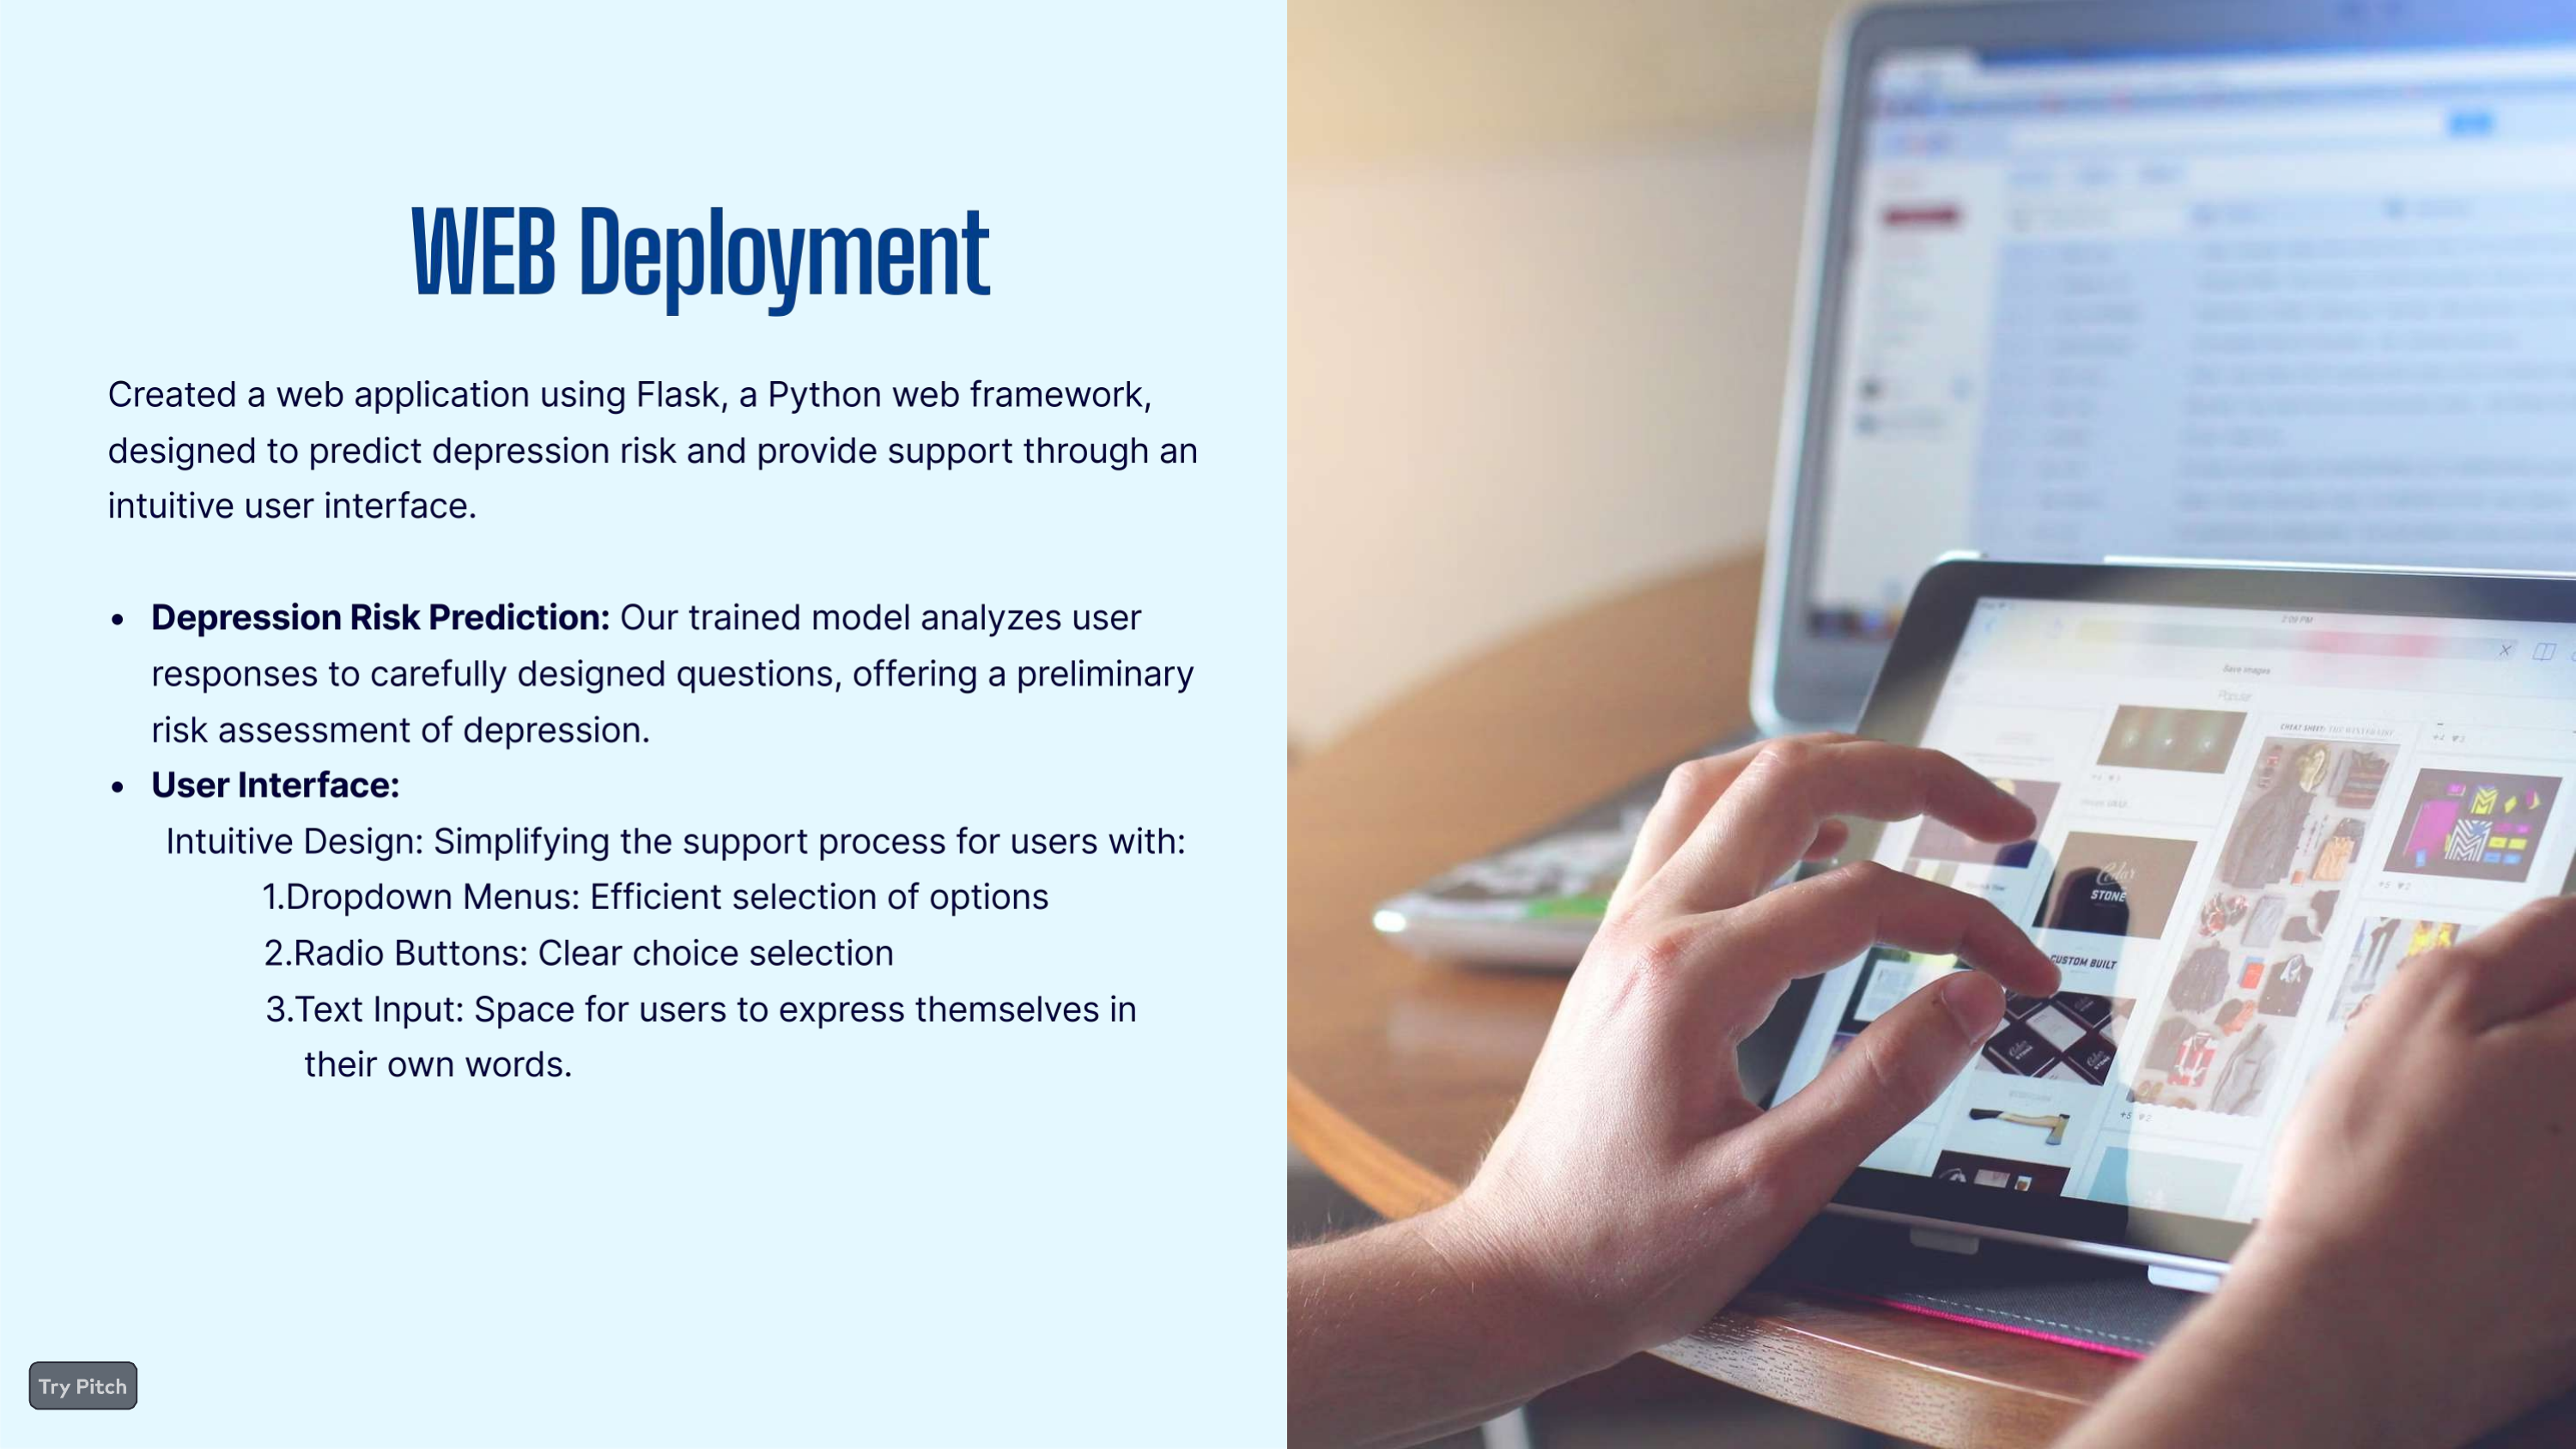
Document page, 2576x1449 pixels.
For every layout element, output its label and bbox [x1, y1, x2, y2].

text_box [0, 0, 2576, 1449]
